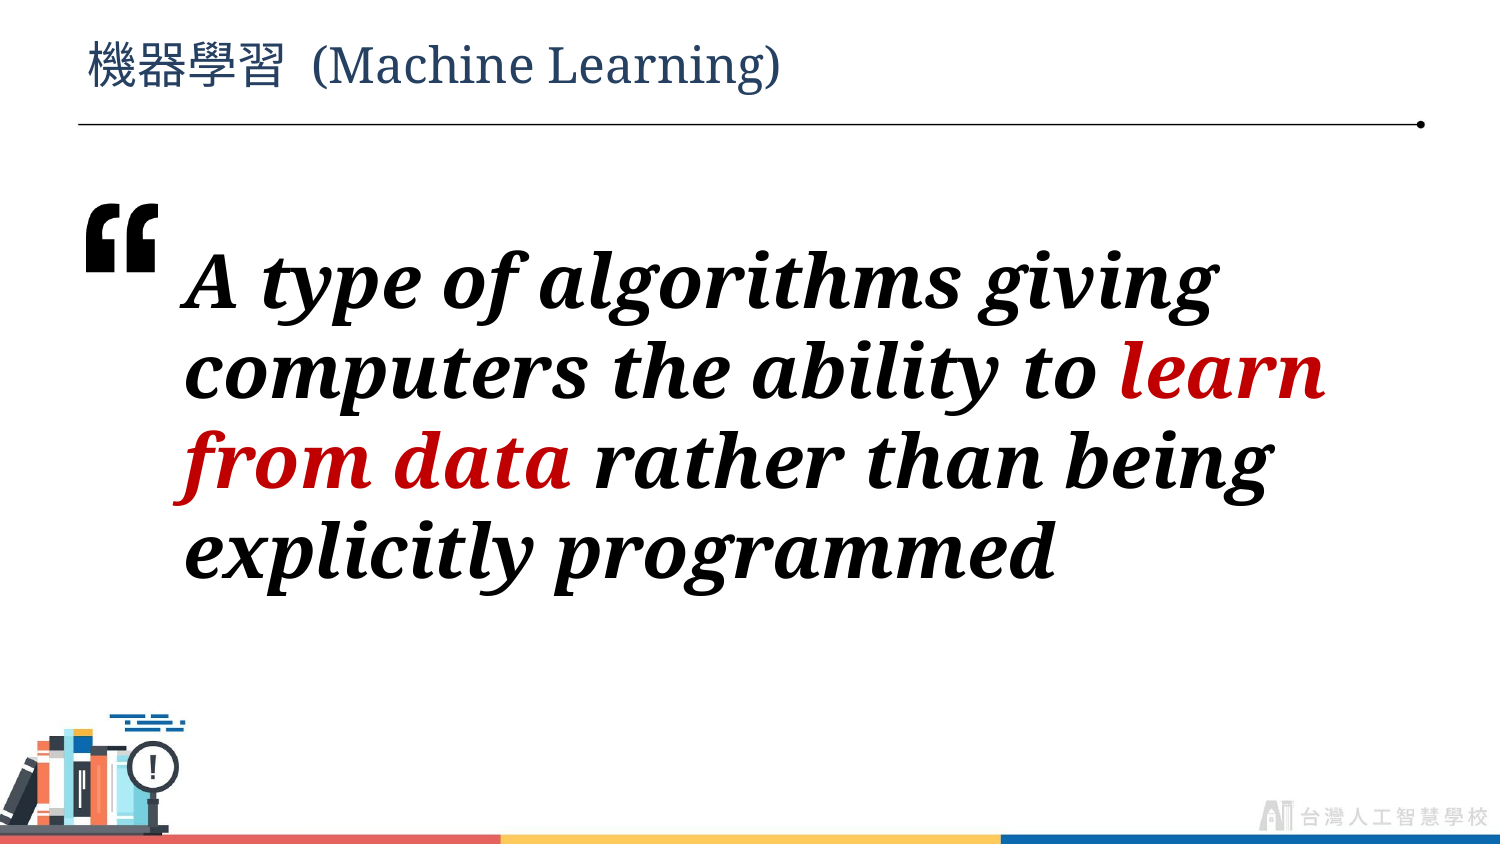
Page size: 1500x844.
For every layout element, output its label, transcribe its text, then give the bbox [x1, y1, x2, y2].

text_box A type of algorithms giving computers the ability to learn from data rather than being explicitly programmed [169, 226, 1434, 601]
title 機器學習 (Machine Learning) [72, 18, 1409, 117]
picture [0, 0, 1500, 844]
